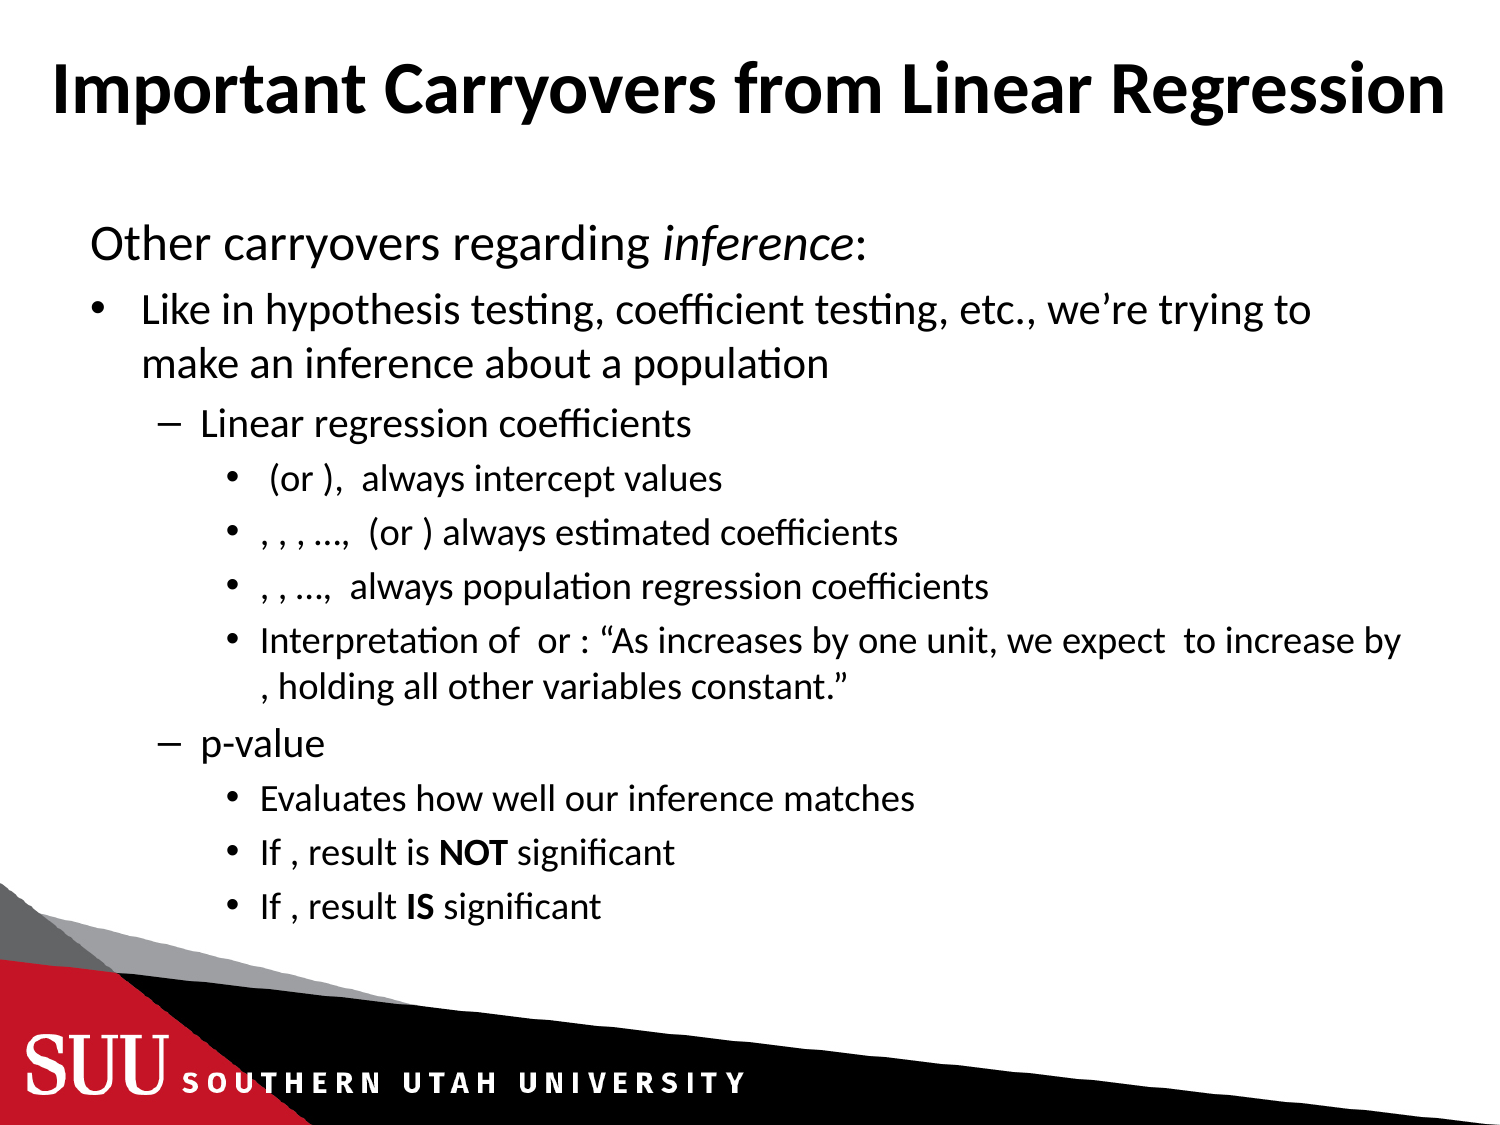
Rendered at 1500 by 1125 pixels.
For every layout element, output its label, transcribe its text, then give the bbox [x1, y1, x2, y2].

picture [0, 0, 1500, 1125]
title Important Carryovers from Linear Regression [27, 14, 1473, 153]
